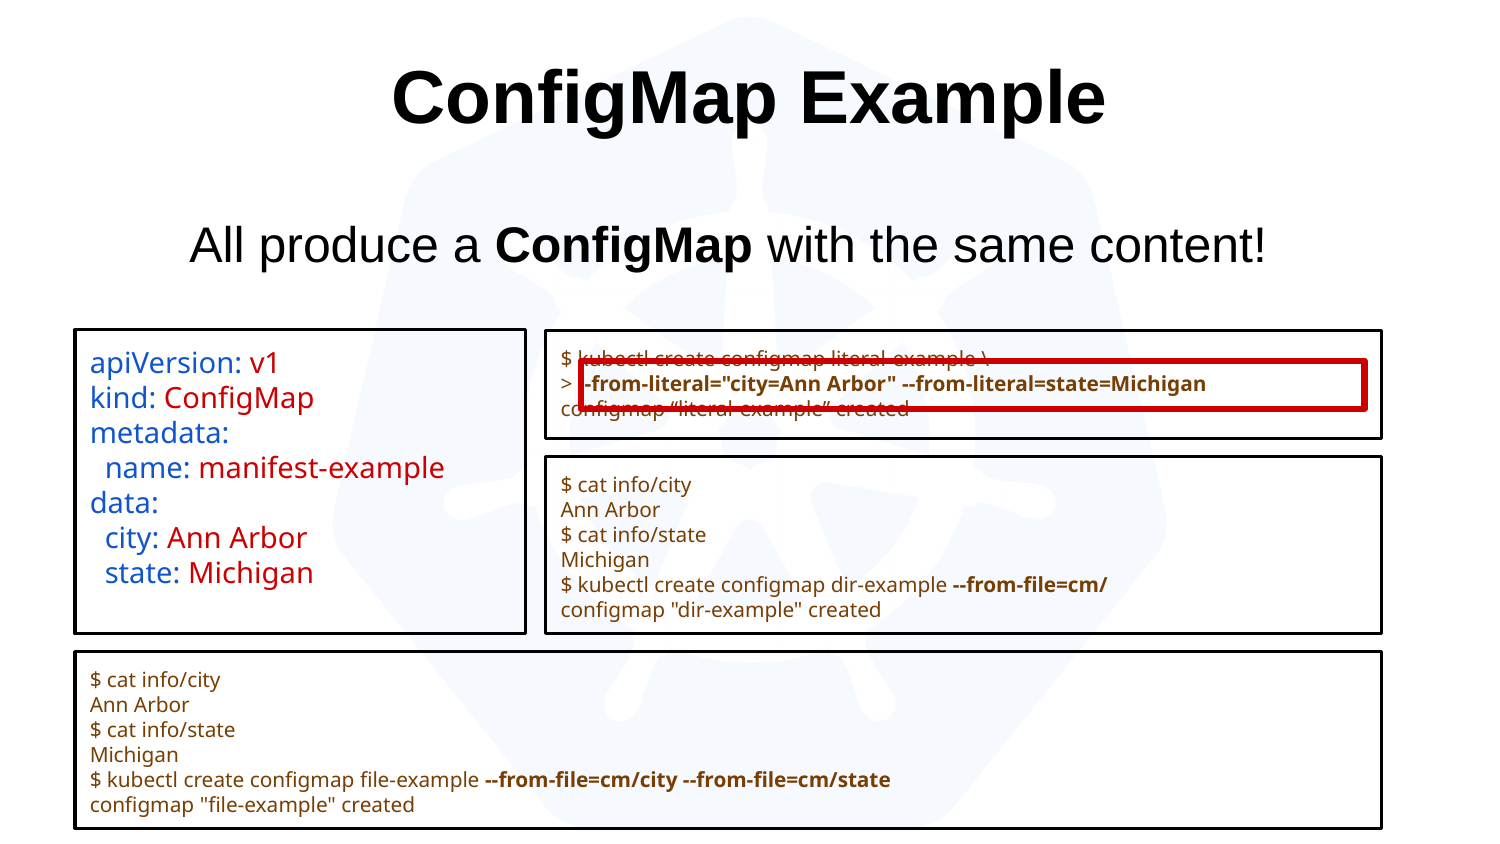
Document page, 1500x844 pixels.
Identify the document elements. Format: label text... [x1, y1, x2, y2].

text_box [580, 360, 1365, 410]
text_box $ cat info/city Ann Arbor $ cat info/state Michigan $ kubectl create configmap dir-example --from-file=cm/ configmap "dir-example" created [545, 456, 1382, 634]
text_box apiVersion: v1 kind: ConfigMap metadata: name: manifest-example data: city: Ann Arbor state: Michigan [75, 329, 526, 634]
text_box $ cat info/city Ann Arbor $ cat info/state Michigan $ kubectl create configmap file-example --from-file=cm/city --from-file=cm/state configmap "file-example" created [75, 651, 1382, 829]
text_box ConfigMap Example [75, 33, 1425, 175]
text_box All produce a ConfigMap with the same content! [75, 197, 1382, 283]
text_box $ kubectl create configmap literal-example \ > --from-literal="city=Ann Arbor" --from-literal=state=Michigan configmap “literal-example” created [545, 330, 1382, 439]
